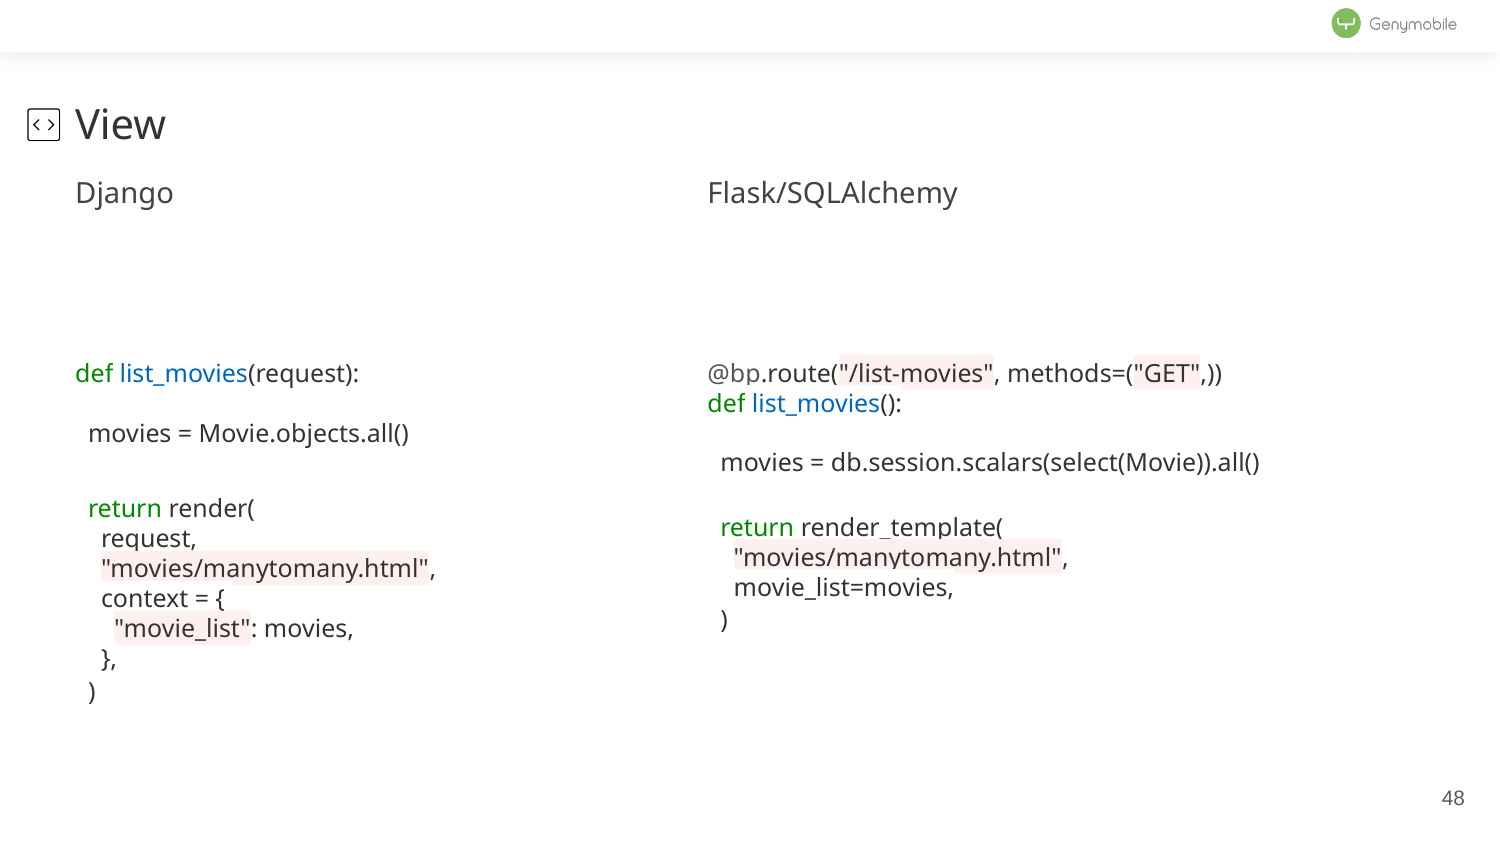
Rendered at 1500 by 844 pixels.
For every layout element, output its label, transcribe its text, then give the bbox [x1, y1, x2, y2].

text_box return render_template( "movies/manytomany.html", movie_list=movies, ) [692, 496, 1277, 649]
text_box def list_movies(request): movies = Movie.objects.all() [60, 342, 553, 462]
picture [18, 99, 70, 151]
text_box Django [60, 159, 553, 225]
slide_number ‹#› [1389, 764, 1480, 830]
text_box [0, 0, 1500, 53]
text_box @bp.route("/list-movies", methods=("GET",)) def list_movies(): movies = db.session.scalars(select(Movie)).all() [692, 342, 1500, 492]
text_box return render( request, "movies/manytomany.html", context = { "movie_list": movies, }, ) [60, 477, 553, 721]
text_box View [60, 90, 597, 160]
text_box Flask/SQLAlchemy [692, 159, 1185, 225]
